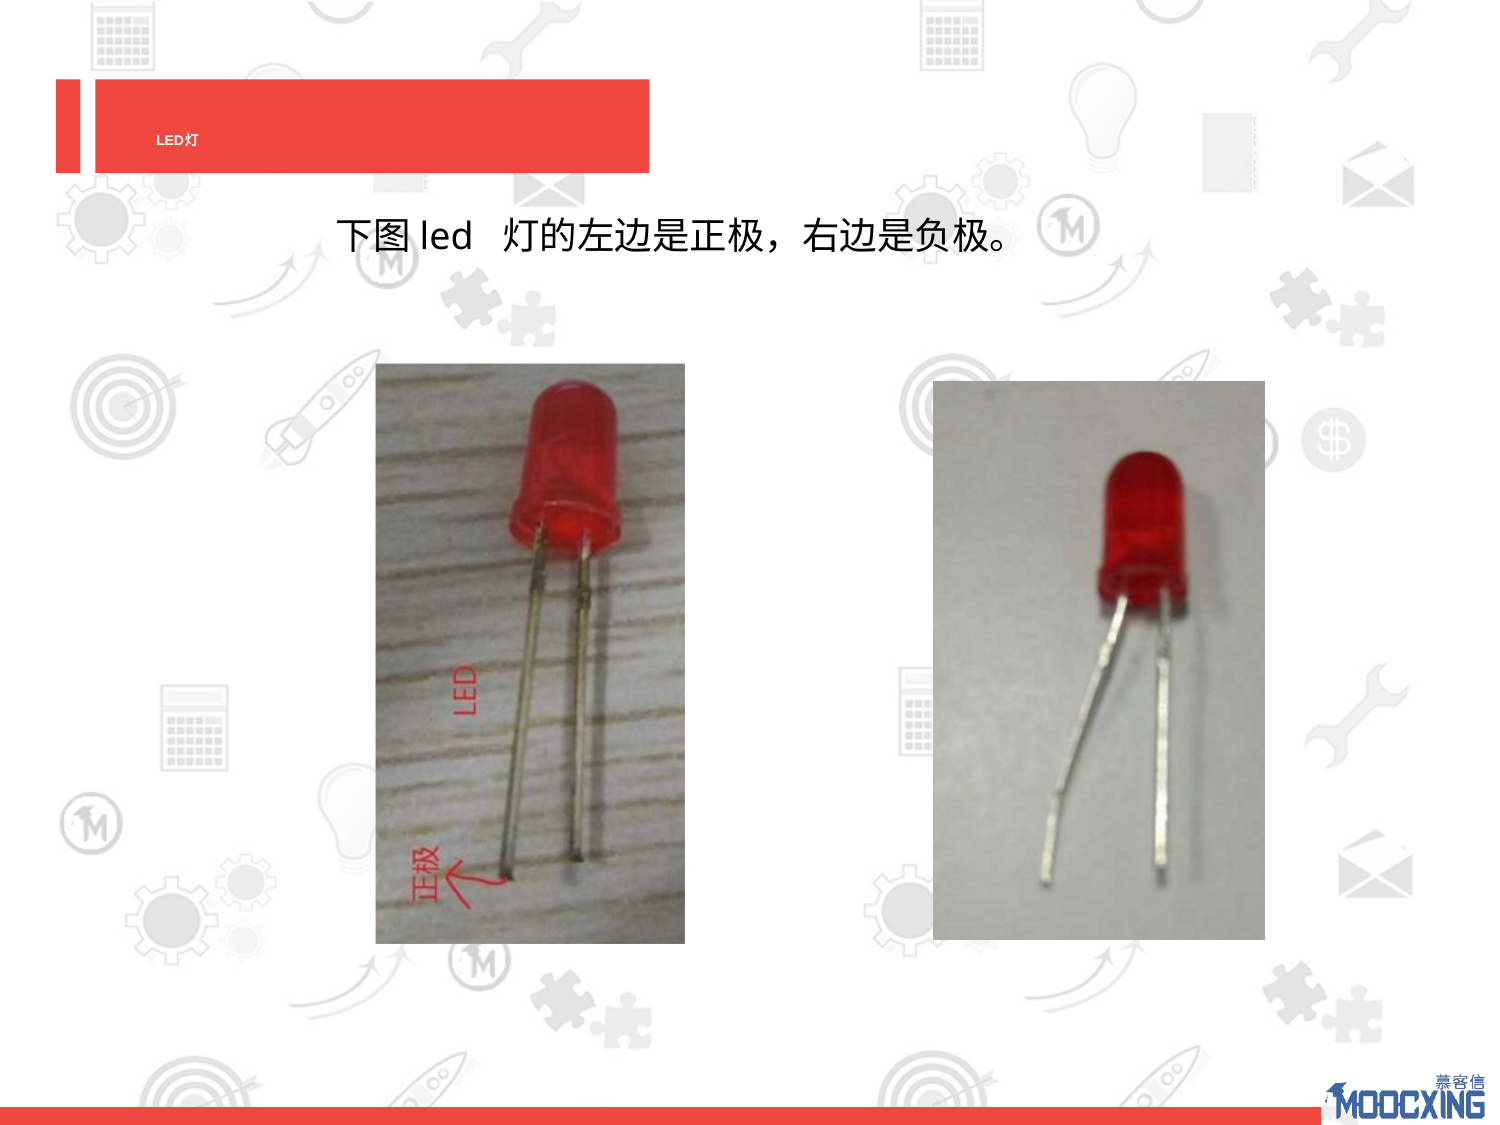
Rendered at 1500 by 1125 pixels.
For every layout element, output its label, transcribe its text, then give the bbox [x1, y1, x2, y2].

picture [0, 0, 1500, 1125]
text_box 下图led 灯的左边是正极，右边是负极。 [320, 204, 1042, 265]
title LED灯 [141, 125, 872, 174]
